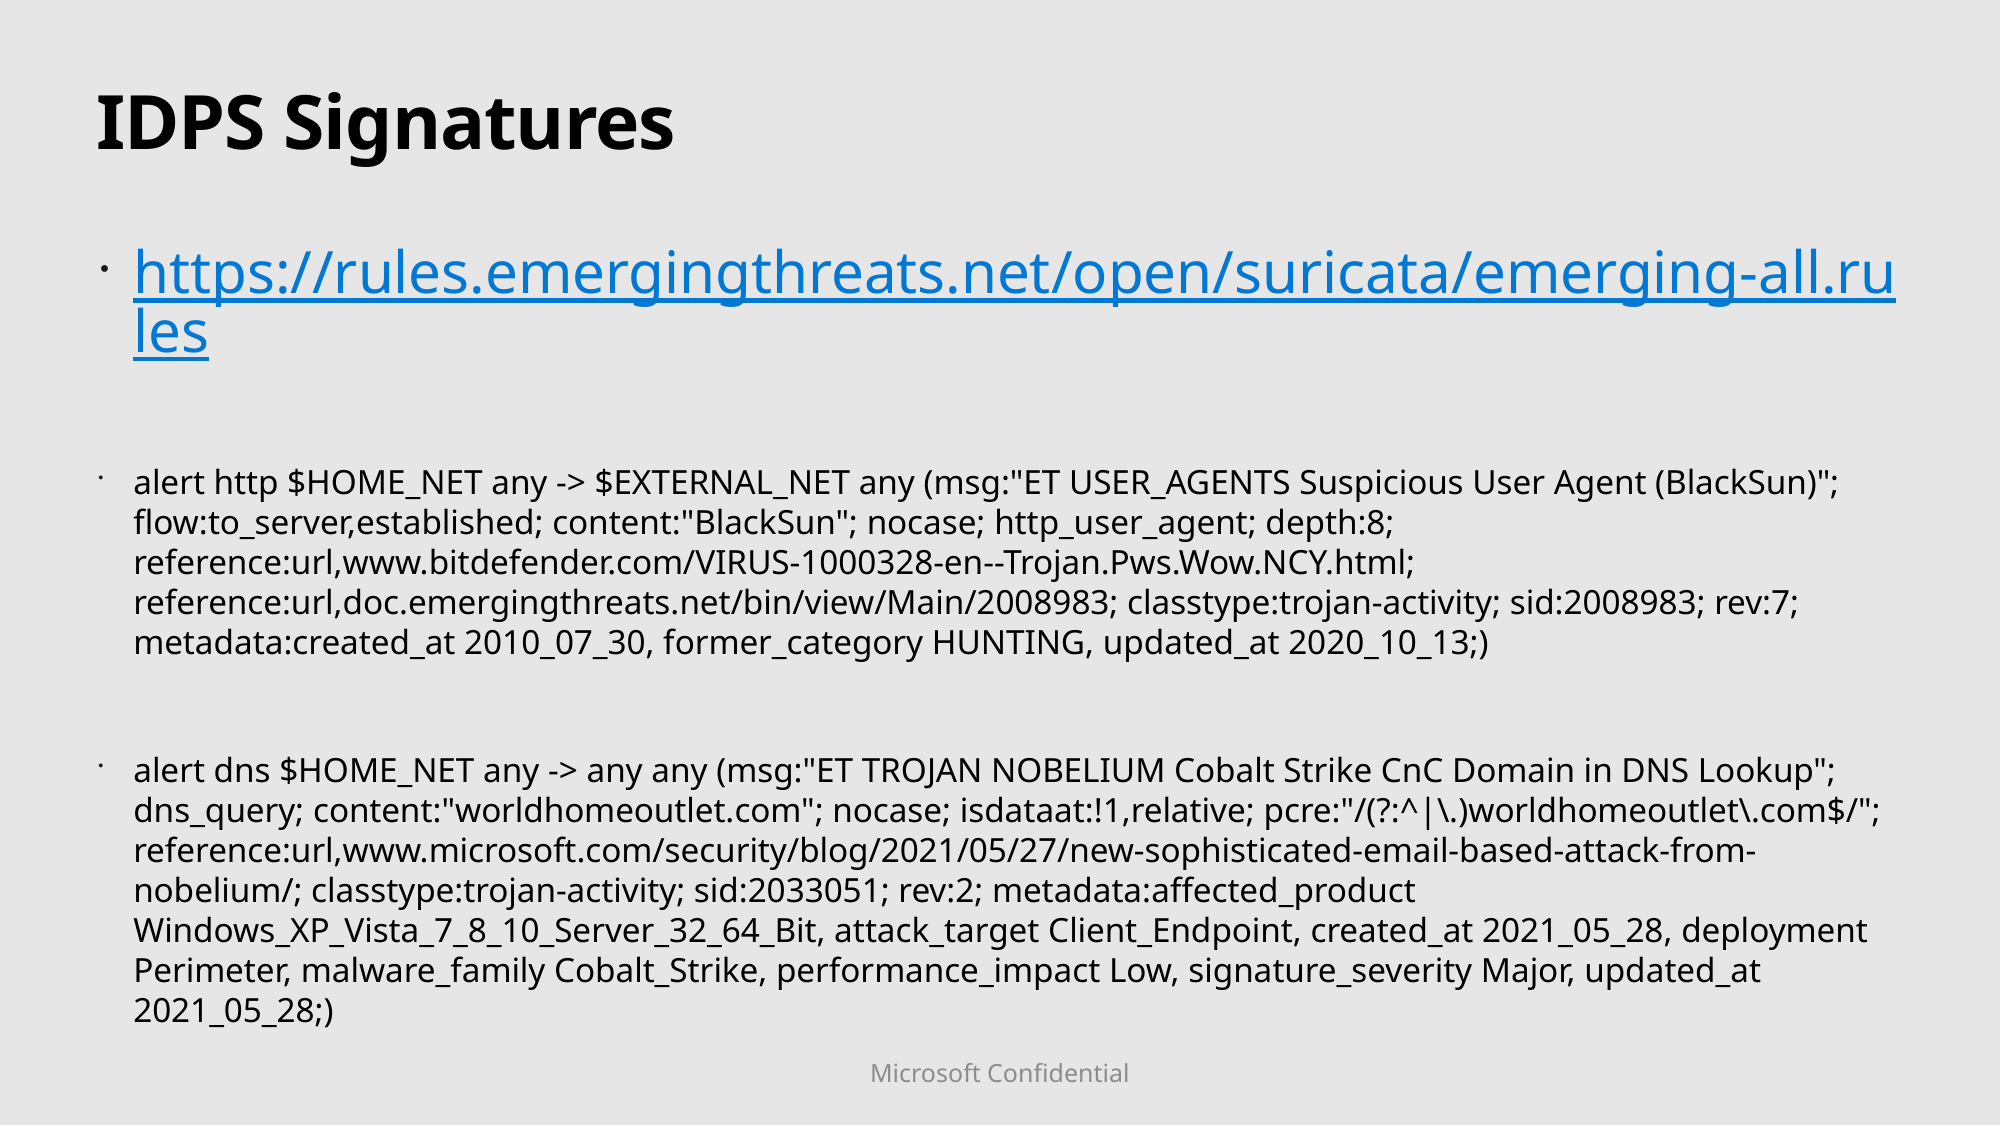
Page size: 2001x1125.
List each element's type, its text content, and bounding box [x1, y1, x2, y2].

list https://rules.emergingthreats.net/open/suricata/emerging-all.rules alert http $HOME_NET any -> $EXTERNAL_NET any (msg:"ET USER_AGENTS Suspicious User Agent (BlackSun)"; flow:to_server,established; content:"BlackSun"; nocase; http_user_agent; depth:8; reference:url,www.bitdefender.com/VIRUS-1000328-en--Trojan.Pws.Wow.NCY.html; reference:url,doc.emergingthreats.net/bin/view/Main/2008983; classtype:trojan-activity; sid:2008983; rev:7; metadata:created_at 2010_07_30, former_category HUNTING, updated_at 2020_10_13;) alert dns $HOME_NET any -> any any (msg:"ET TROJAN NOBELIUM Cobalt Strike CnC Domain in DNS Lookup"; dns_query; content:"worldhomeoutlet.com"; nocase; isdataat:!1,relative; pcre:"/(?:^|\.)worldhomeoutlet\.com$/"; reference:url,www.microsoft.com/security/blog/2021/05/27/new-sophisticated-email-based-attack-from-nobelium/; classtype:trojan-activity; sid:2033051; rev:2; metadata:affected_product Windows_XP_Vista_7_8_10_Server_32_64_Bit, attack_target Client_Endpoint, created_at 2021_05_28, deployment Perimeter, malware_family Cobalt_Strike, performance_impact Low, signature_severity Major, updated_at 2021_05_28;) [95, 235, 1904, 896]
title IDPS Signatures [96, 75, 1904, 166]
footer Microsoft Confidential [662, 1042, 1338, 1103]
